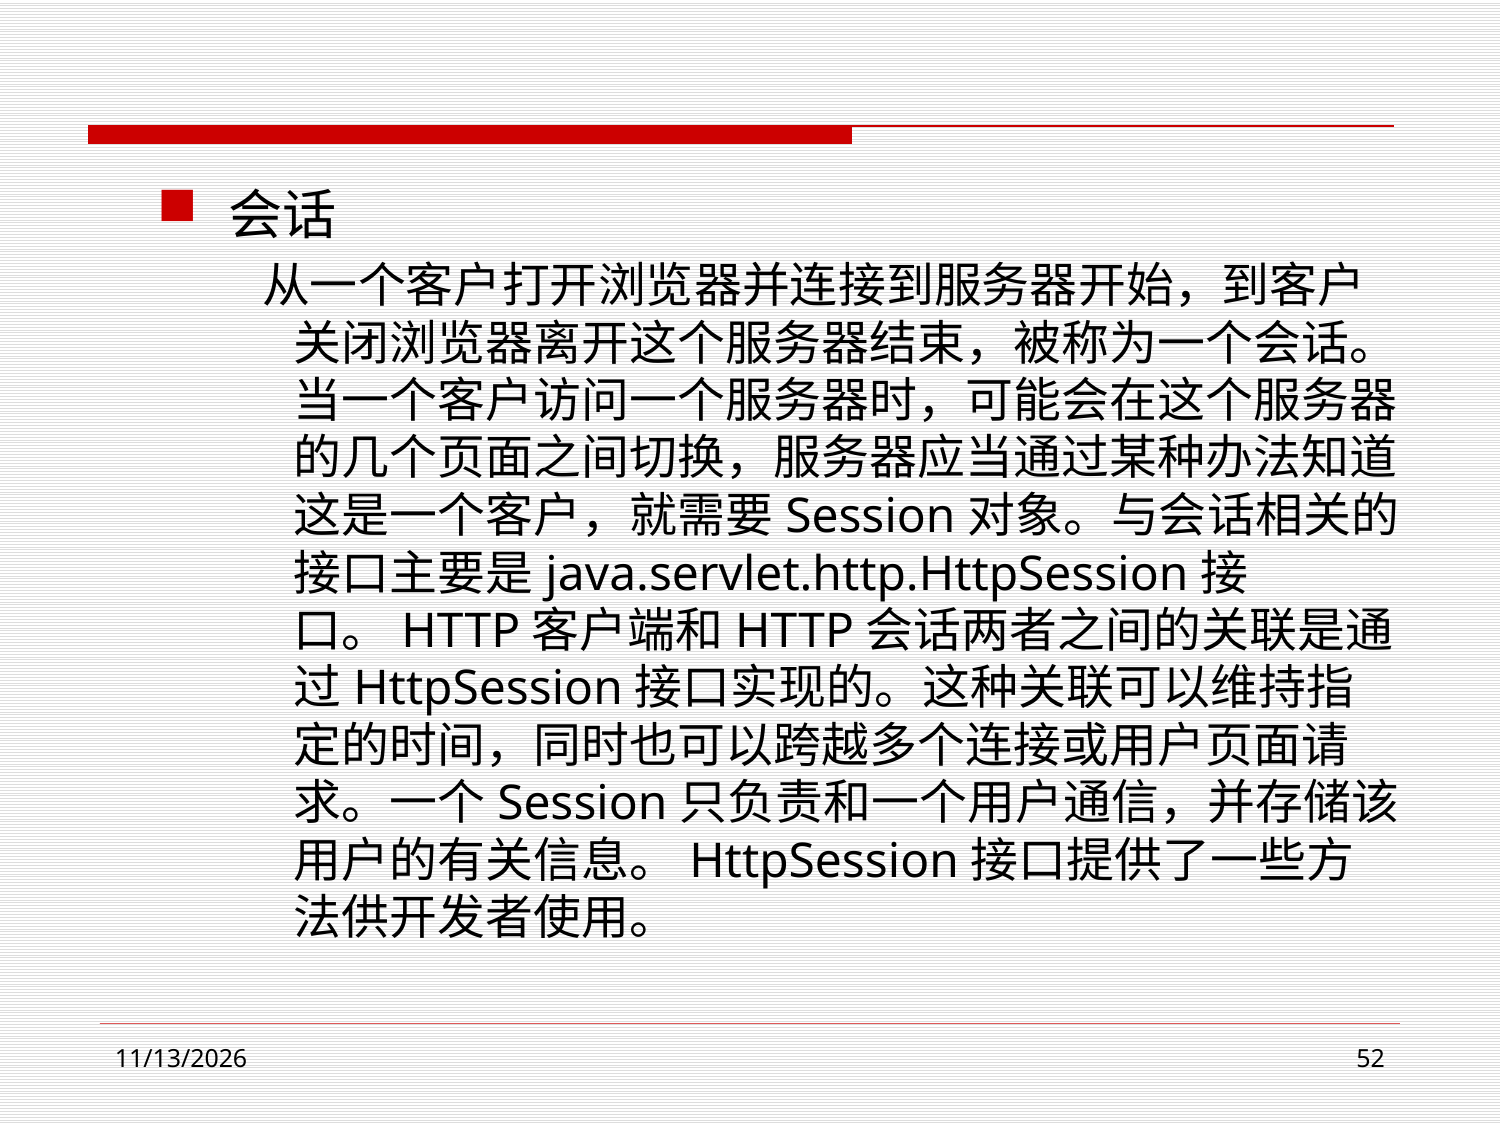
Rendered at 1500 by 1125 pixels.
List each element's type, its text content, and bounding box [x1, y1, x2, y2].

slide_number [99, 1034, 426, 1103]
list 会话 从一个客户打开浏览器并连接到服务器开始，到客户关闭浏览器离开这个服务器结束，被称为一个会话。当一个客户访问一个服务器时，可能会在这个服务器的几个页面之间切换，服务器应当通过某种办法知道这是一个客户，就需要Session对象。与会话相关的接口主要是java.servlet.http.HttpSession接口。HTTP客户端和HTTP会话两者之间的关联是通过HttpSession接口实现的。这种关联可以维持指定的时间，同时也可以跨越多个连接或用户页面请求。一个Session只负责和一个用户通信，并存储该用户的有关信息。HttpSession接口提供了一些方法供开发者使用。 [64, 172, 1416, 917]
slide_number 52 [1074, 1034, 1401, 1103]
